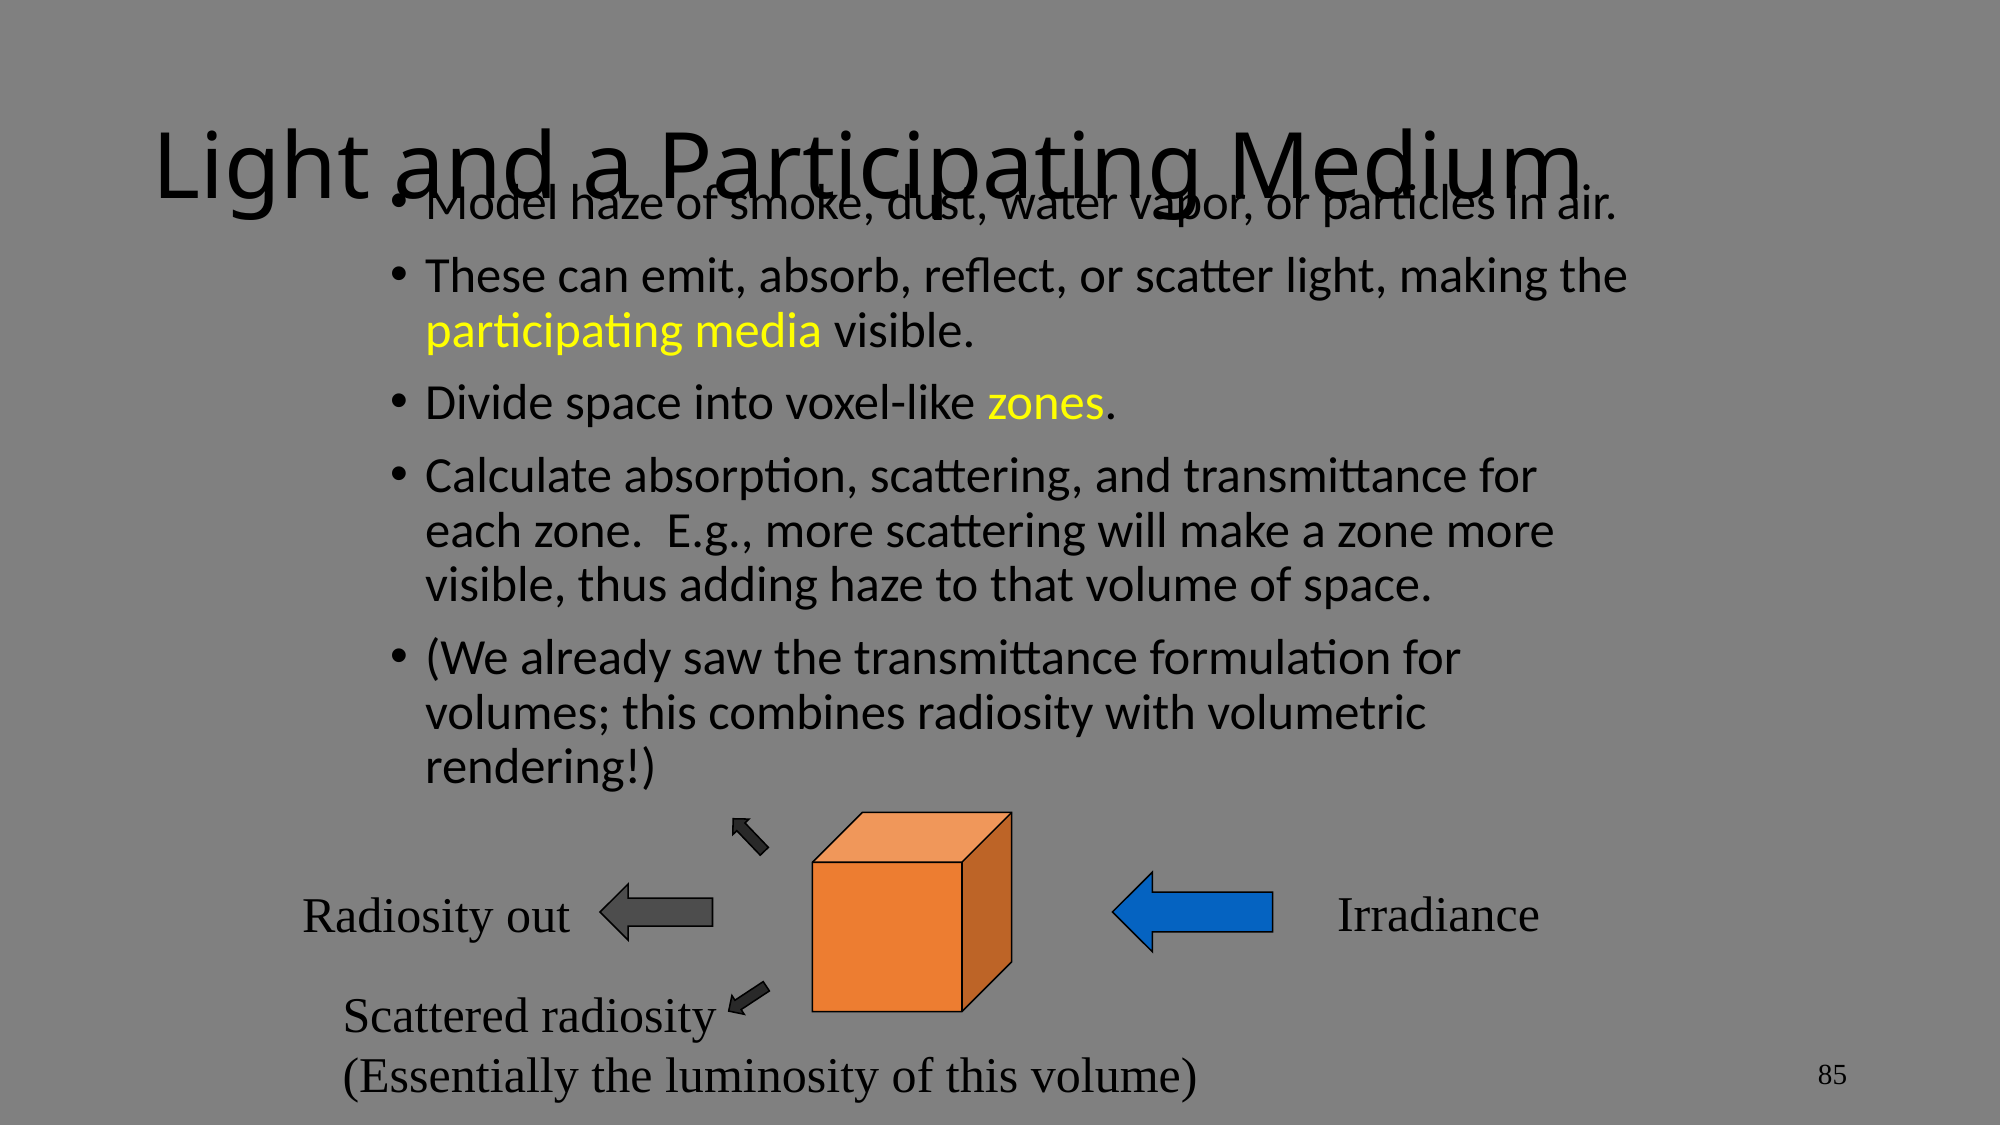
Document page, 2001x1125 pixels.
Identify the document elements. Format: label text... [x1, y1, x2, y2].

text_box Irradiance [1322, 874, 1555, 950]
text_box [812, 812, 1012, 1012]
text_box Scattered radiosity (Essentially the luminosity of this volume) [327, 974, 1214, 1110]
title Light and a Participating Medium [137, 59, 1863, 278]
slide_number 85 [1412, 1042, 1863, 1103]
text_box [728, 981, 770, 1015]
list Model haze of smoke, dust, water vapor, or particles in air. These can emit, absorb, reflect, or scatter light, making the participating media visible. Divide space into voxel-like zones. Calculate absorption, scattering, and transmittance for each zone. E.g., more scattering will make a zone more visible, thus adding haze to that volume of space. (We already saw the transmittance formulation for volumes; this combines radiosity with volumetric rendering!) [375, 168, 1650, 844]
text_box [600, 884, 713, 941]
text_box [732, 818, 769, 856]
text_box [1112, 872, 1273, 952]
text_box Radiosity out [287, 874, 586, 950]
